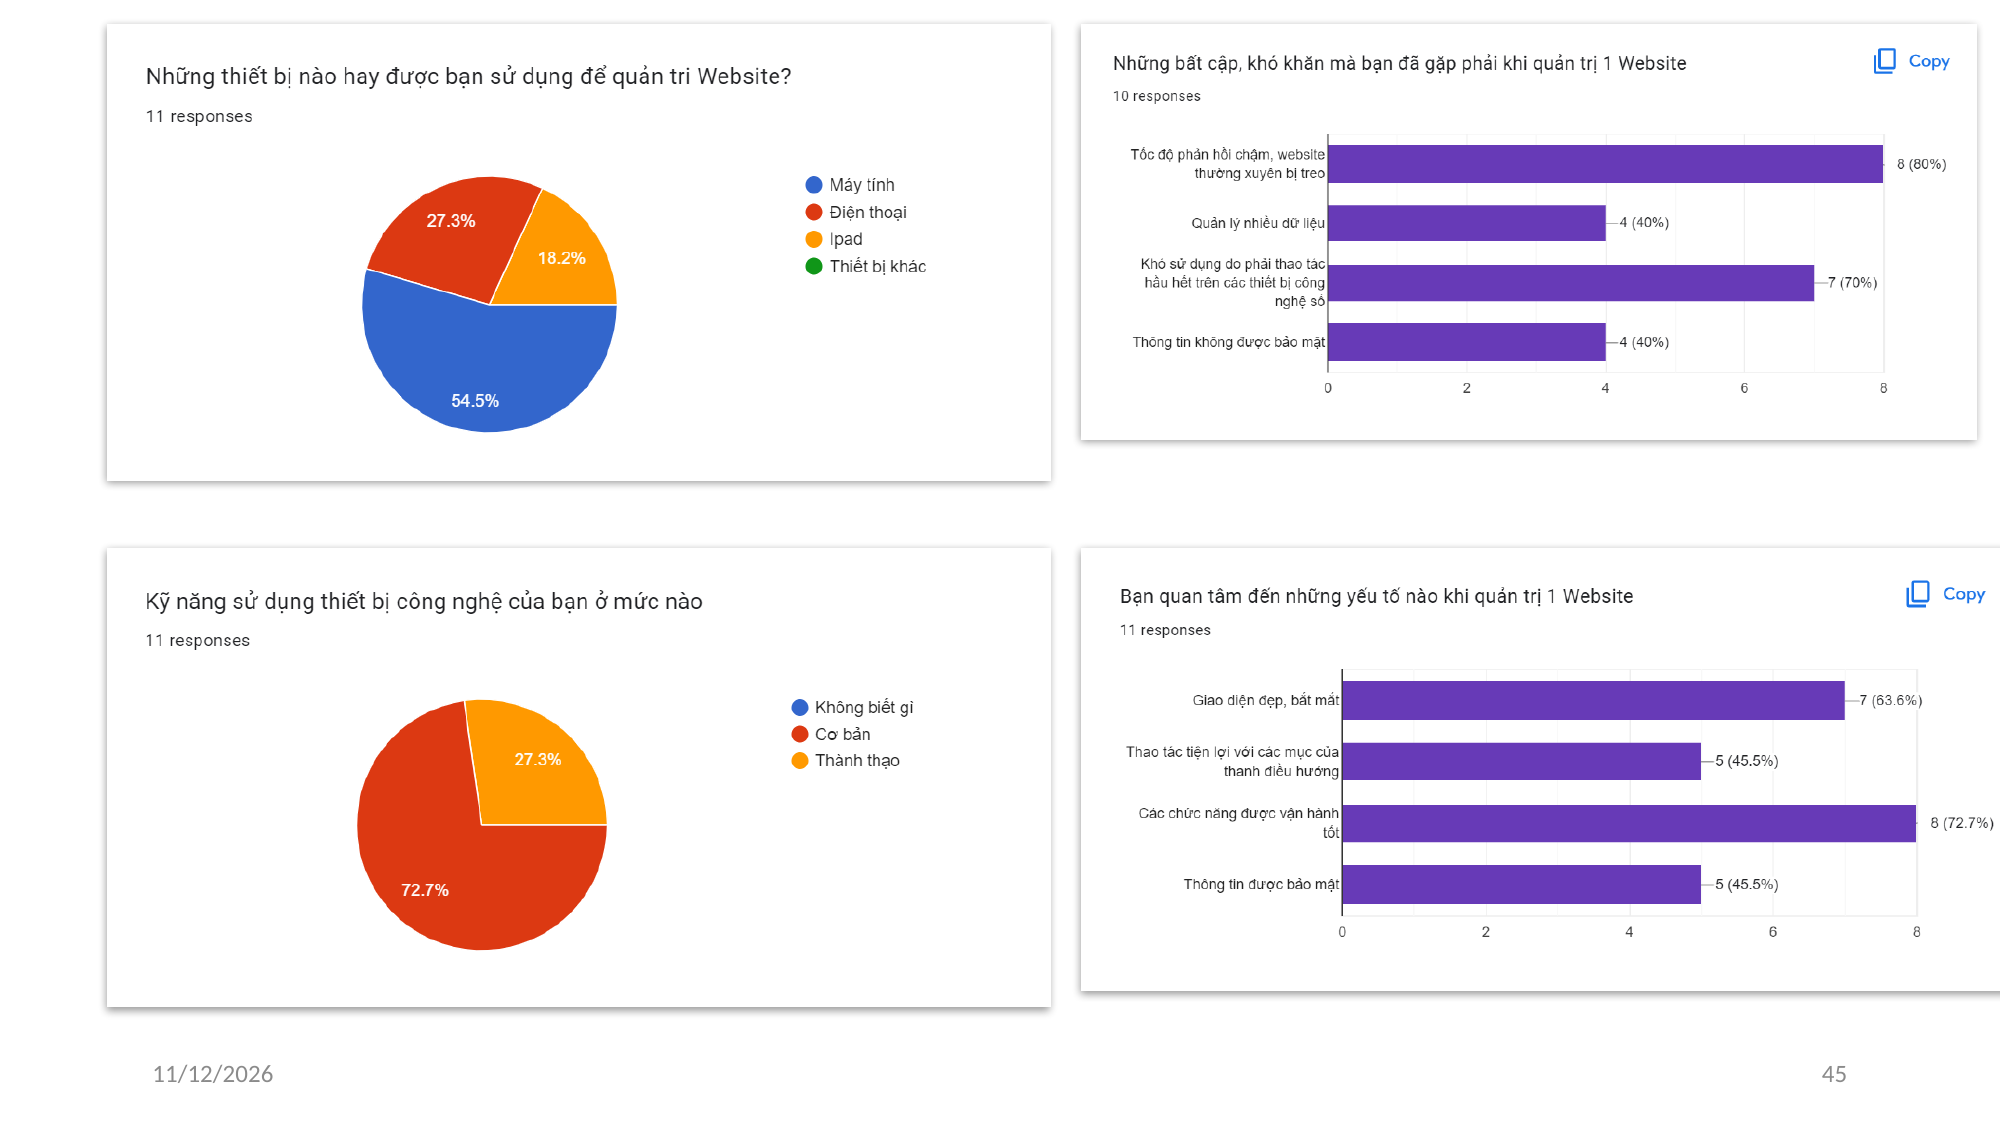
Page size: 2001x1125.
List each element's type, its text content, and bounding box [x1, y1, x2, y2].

picture [121, 38, 1037, 467]
picture [121, 562, 1037, 993]
slide_number 45 [1412, 1042, 1863, 1103]
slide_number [137, 1042, 588, 1103]
picture [1095, 562, 2000, 977]
picture [1095, 38, 1963, 426]
